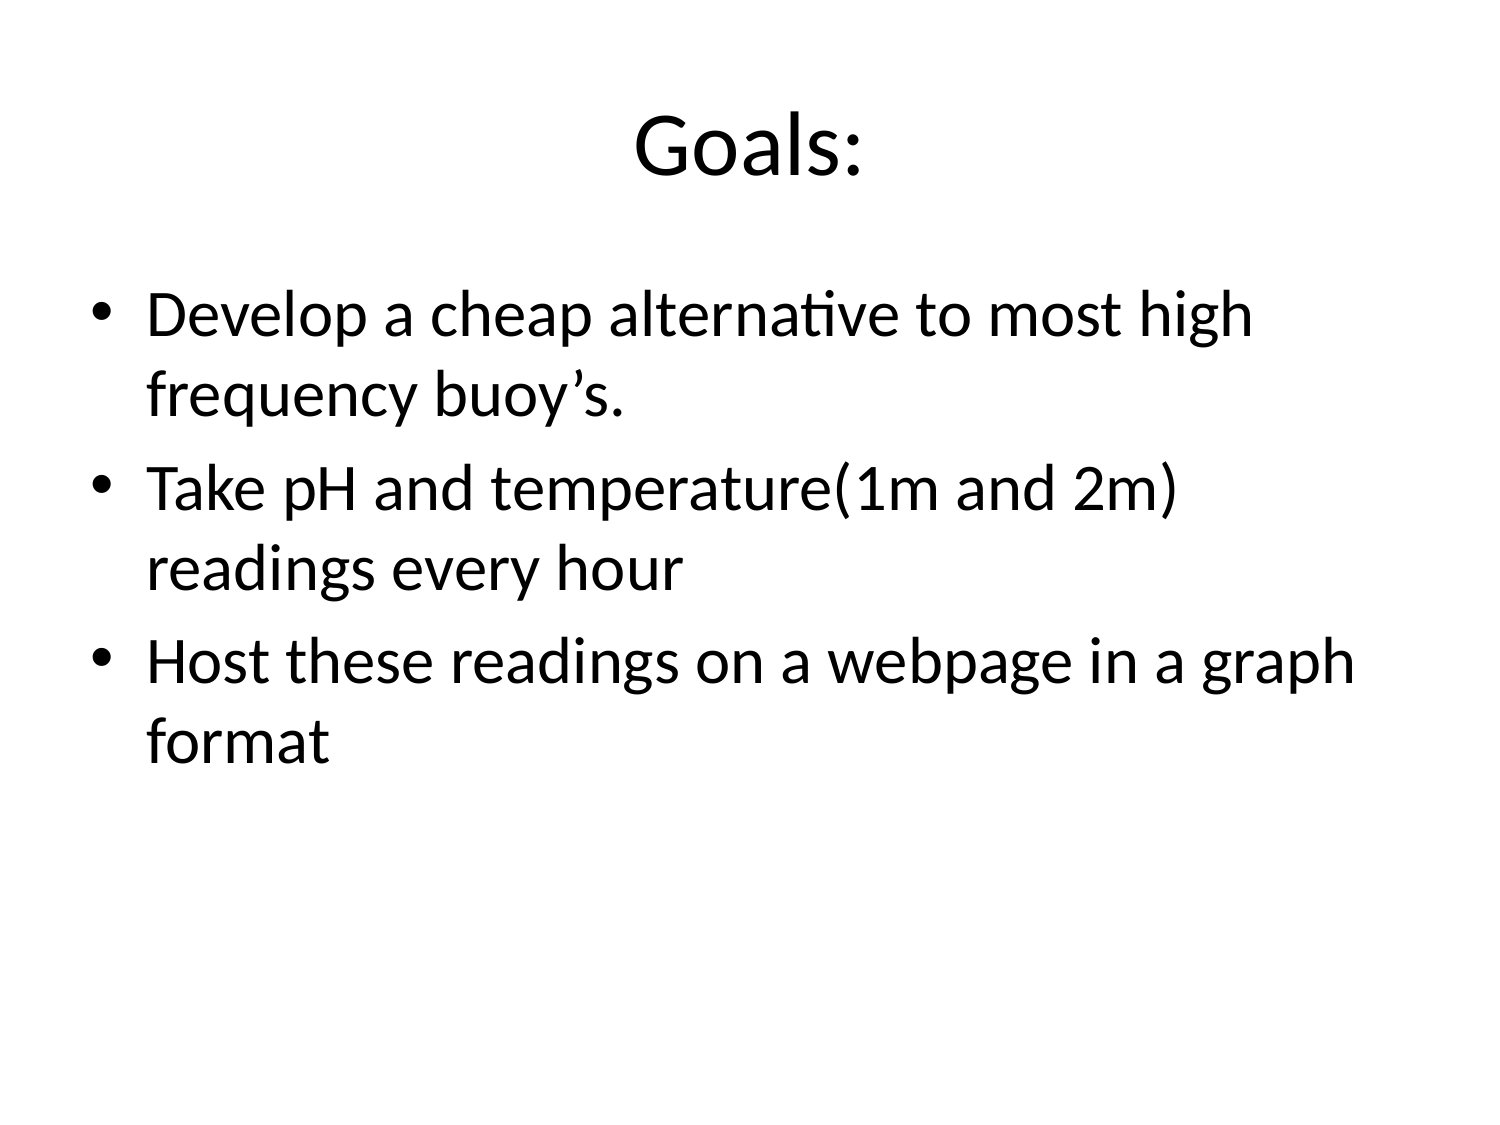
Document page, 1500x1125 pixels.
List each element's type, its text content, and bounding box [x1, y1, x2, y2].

title Goals: [75, 45, 1425, 233]
list Develop a cheap alternative to most high frequency buoy’s. Take pH and temperature(1m and 2m) readings every hour Host these readings on a webpage in a graph format [75, 262, 1425, 1005]
